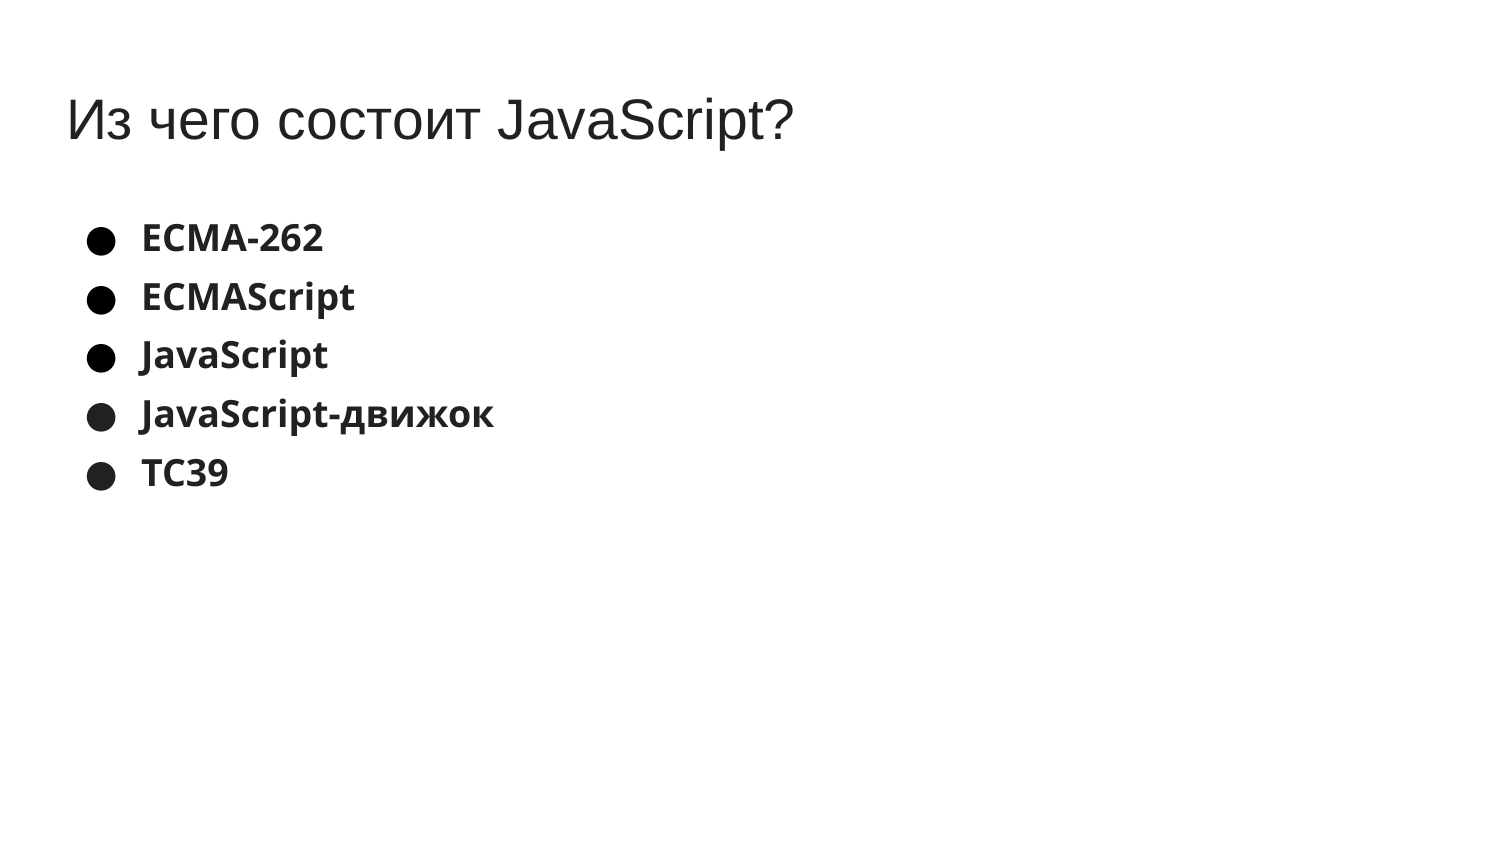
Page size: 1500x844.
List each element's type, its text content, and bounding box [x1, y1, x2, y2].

title Из чего состоит JavaScript? [51, 72, 1449, 167]
list ECMA-262 ECMAScript JavaScript JavaScript-движок ТС39 [51, 189, 1449, 750]
